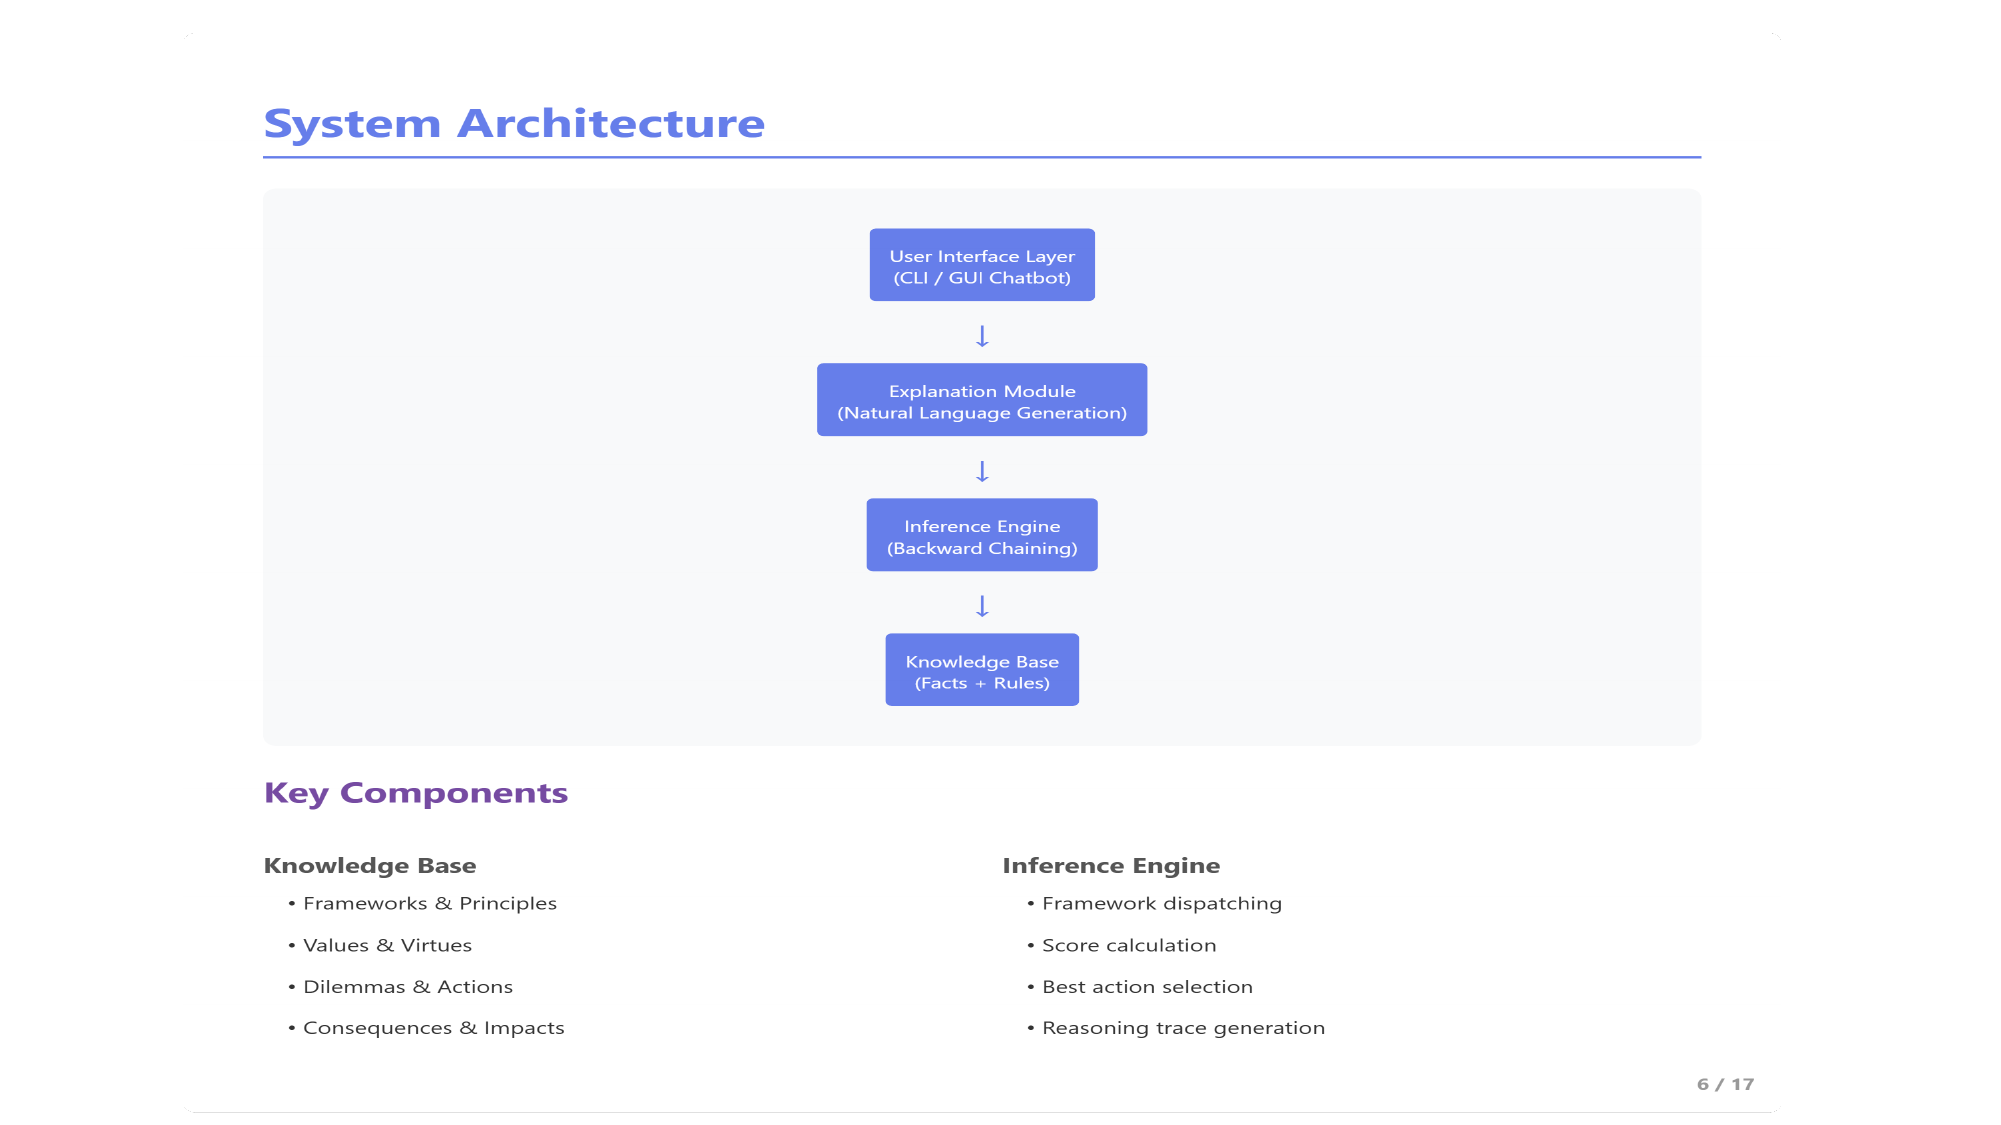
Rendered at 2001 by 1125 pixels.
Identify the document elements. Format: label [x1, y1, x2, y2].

picture [183, 33, 1781, 1113]
